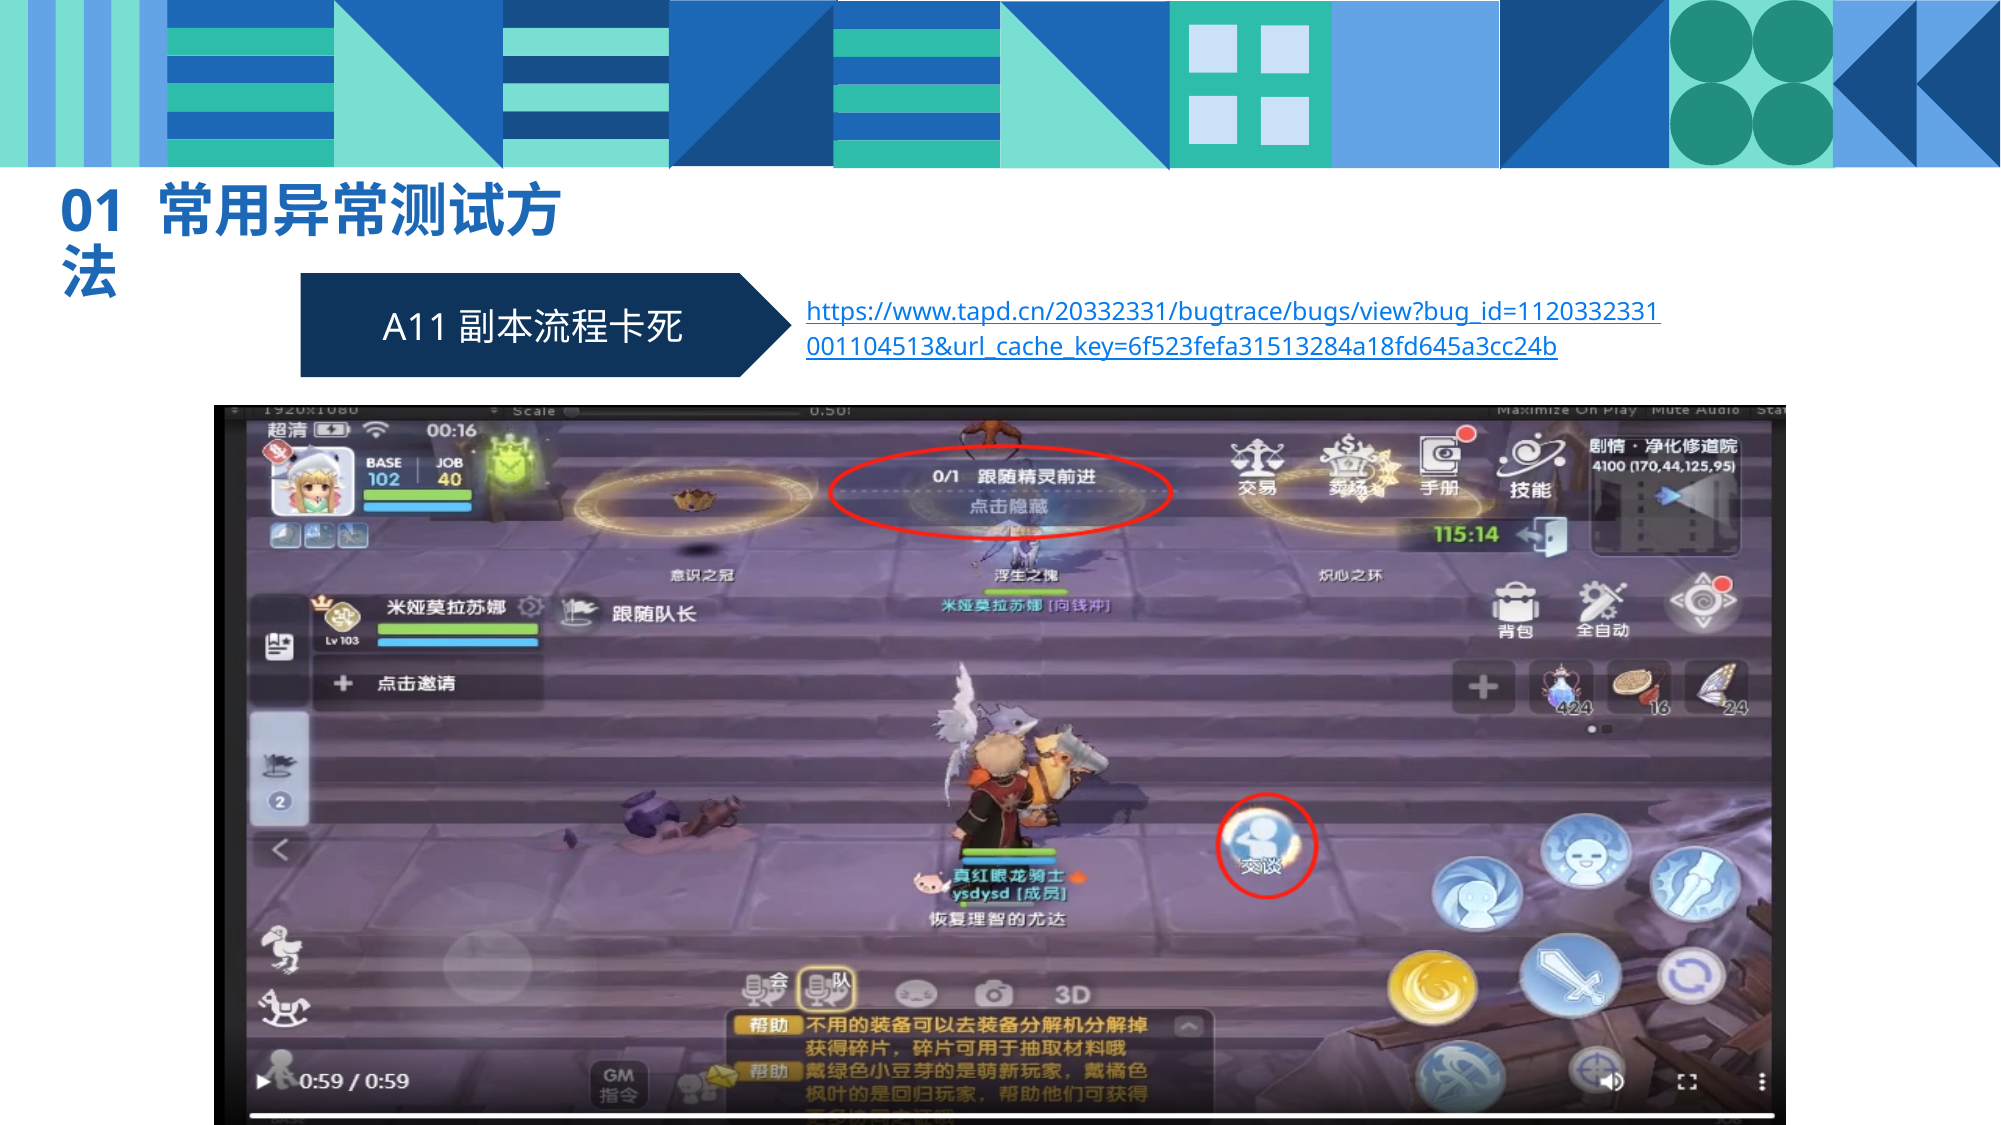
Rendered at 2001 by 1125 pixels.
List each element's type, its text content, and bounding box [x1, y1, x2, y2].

list 01 常用异常测试方法 [45, 196, 623, 291]
text_box A11副本流程卡死 [299, 272, 791, 379]
picture [214, 405, 1786, 1125]
text_box https://www.tapd.cn/20332331/bugtrace/bugs/view?bug_id=1120332331001104513&url_cache_key=6f523fefa31513284a18fd645a3cc24b [791, 278, 1687, 338]
